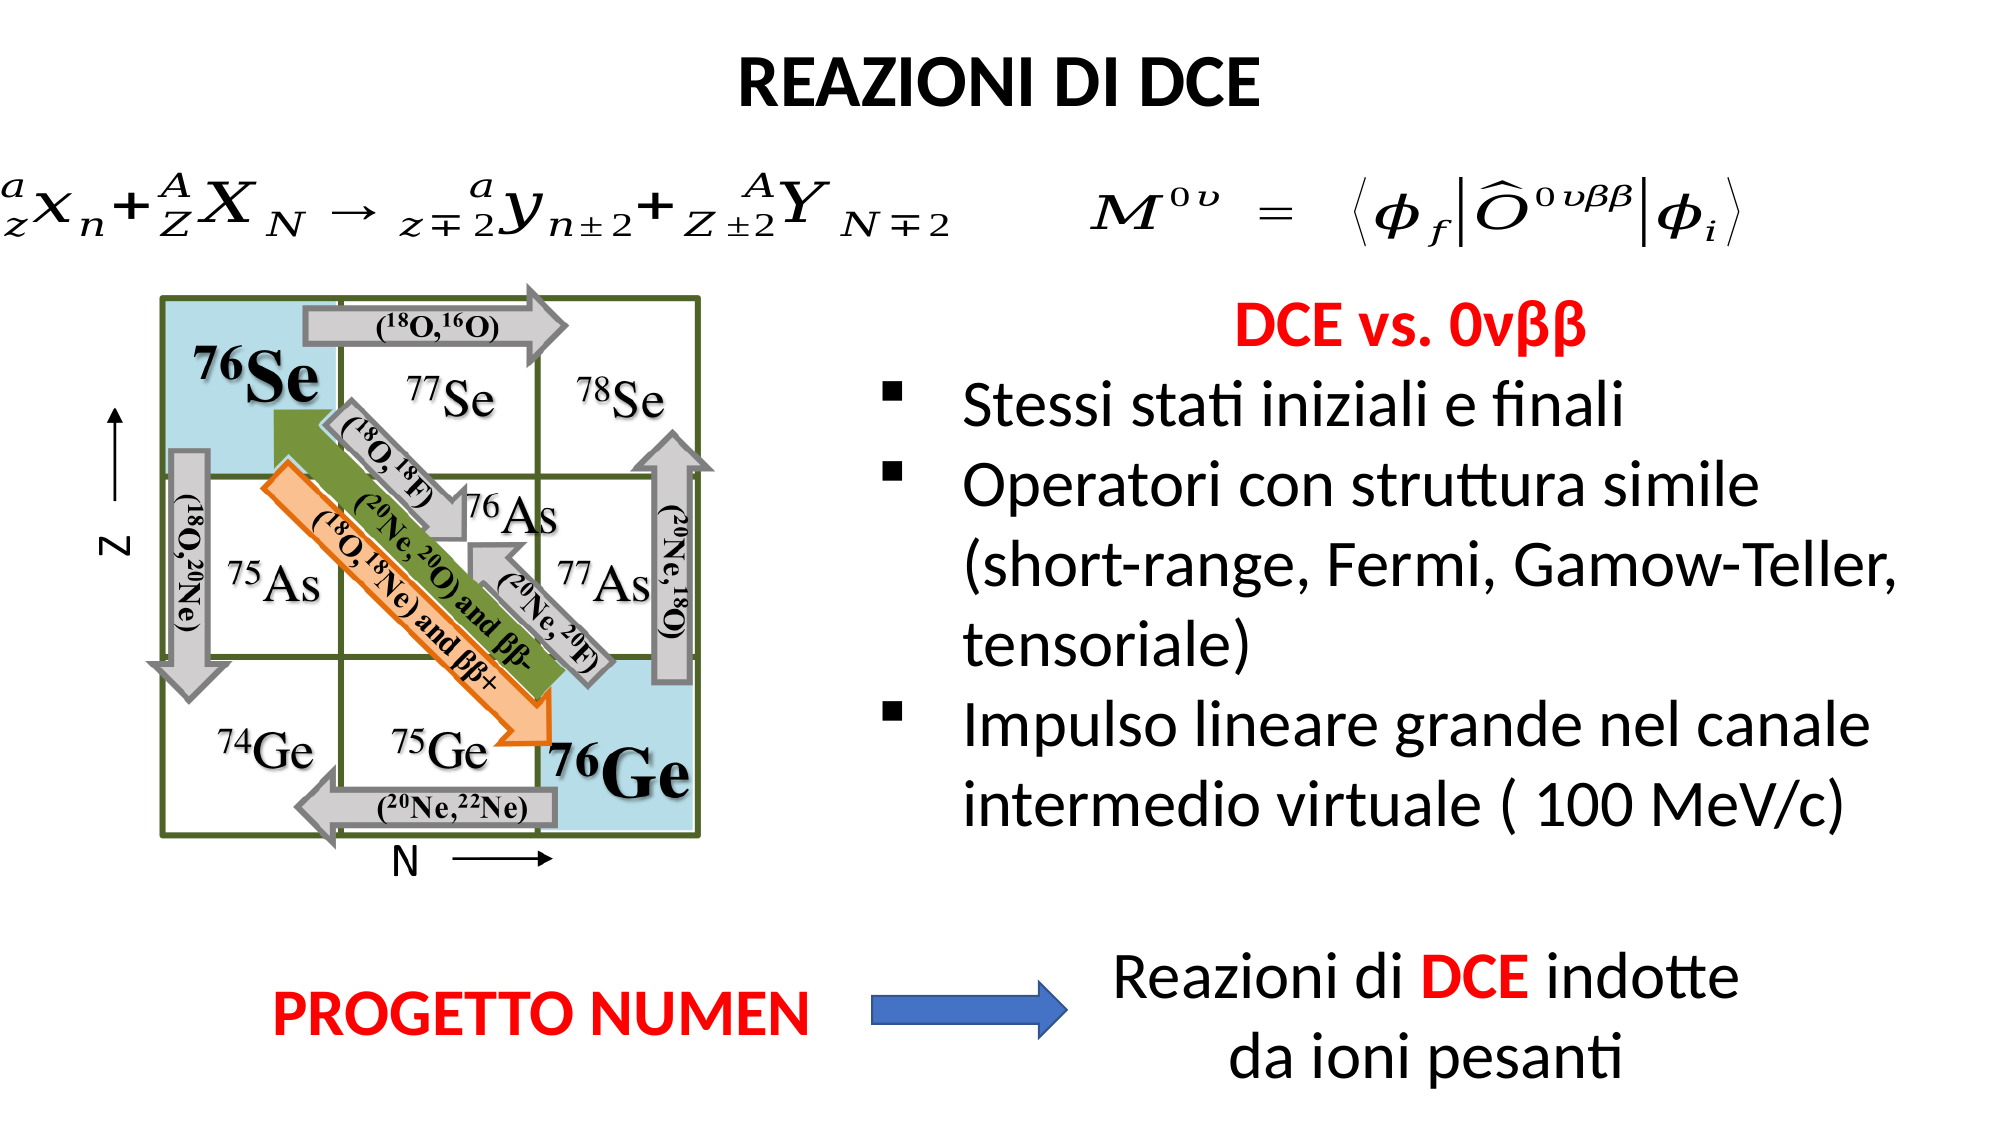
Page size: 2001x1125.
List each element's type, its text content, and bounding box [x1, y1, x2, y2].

text_box [871, 979, 1069, 1041]
picture [95, 279, 723, 883]
text_box Reazioni di DCE indotte da ioni pesanti [1077, 924, 1776, 1099]
text_box REAZIONI DI DCE [256, 24, 1743, 129]
text_box PROGETTO NUMEN [234, 961, 850, 1057]
